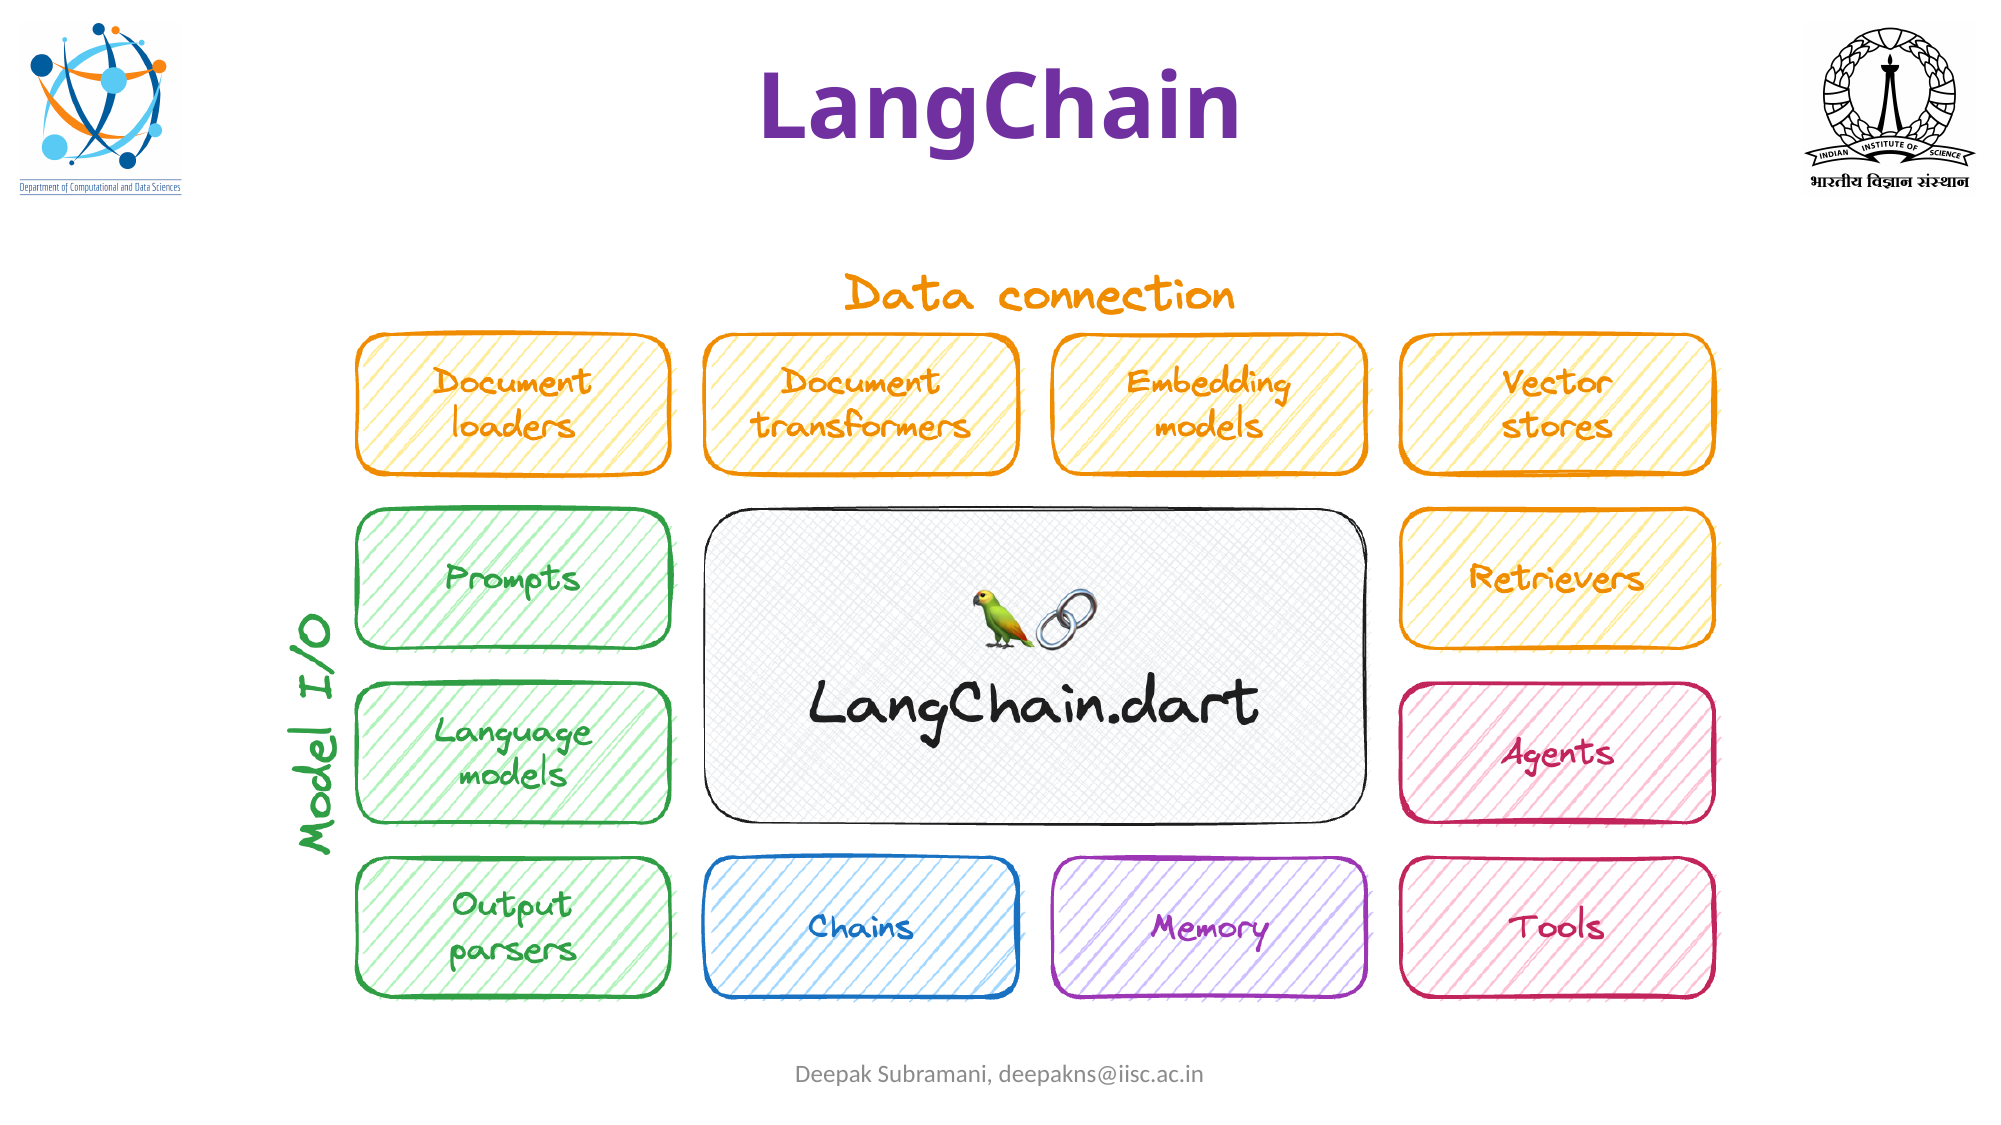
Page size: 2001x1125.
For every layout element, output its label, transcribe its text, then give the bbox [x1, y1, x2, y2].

title LangChain [137, 22, 1863, 196]
picture [1863, 22, 1977, 196]
footer Deepak Subramani, deepakns@iisc.ac.in [662, 1042, 1338, 1103]
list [269, 247, 1731, 1014]
picture [19, 22, 137, 196]
